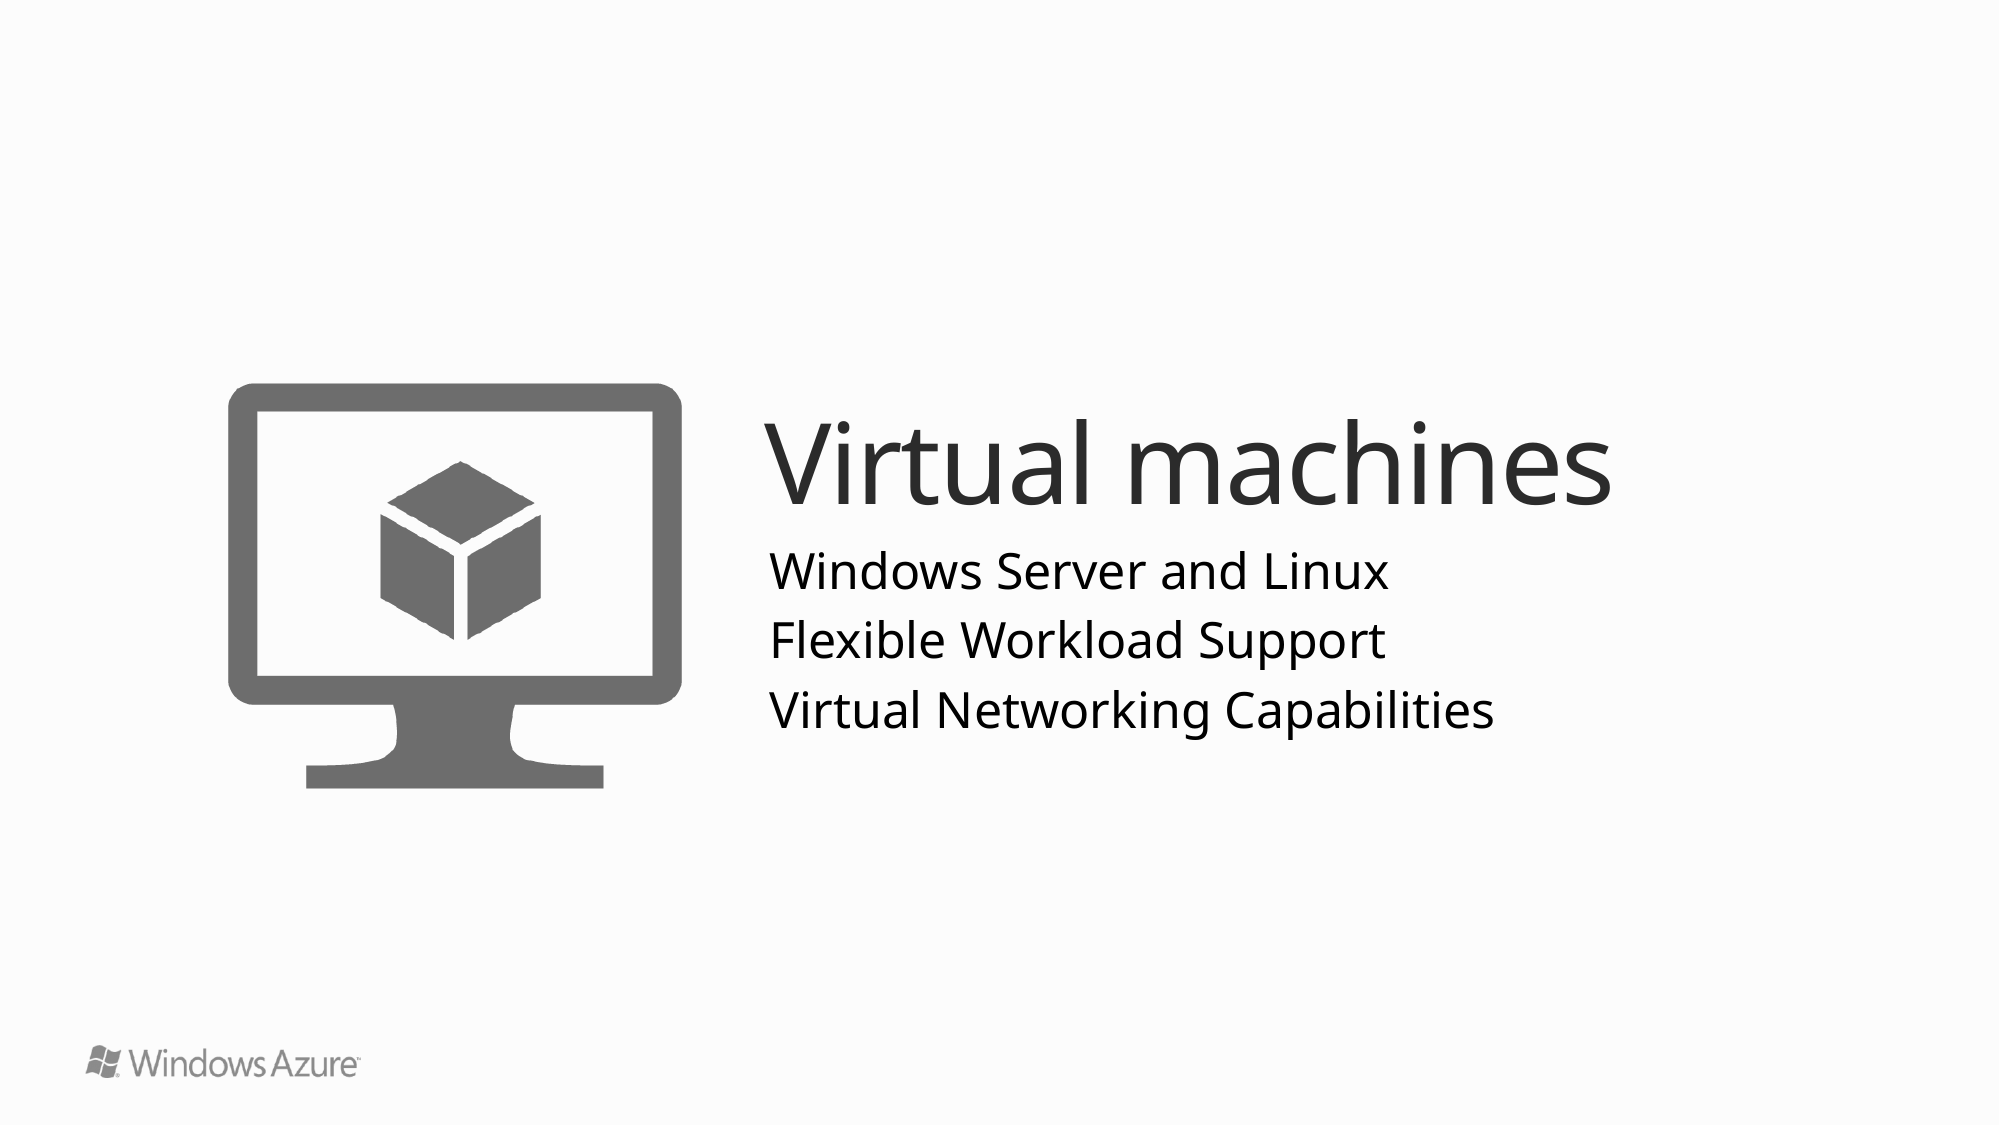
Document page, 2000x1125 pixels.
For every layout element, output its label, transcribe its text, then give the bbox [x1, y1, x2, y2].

picture [226, 357, 684, 814]
text_box Virtual machines [764, 407, 1810, 530]
list Windows Server and Linux Flexible Workload Support Virtual Networking Capabilities [768, 539, 1816, 745]
